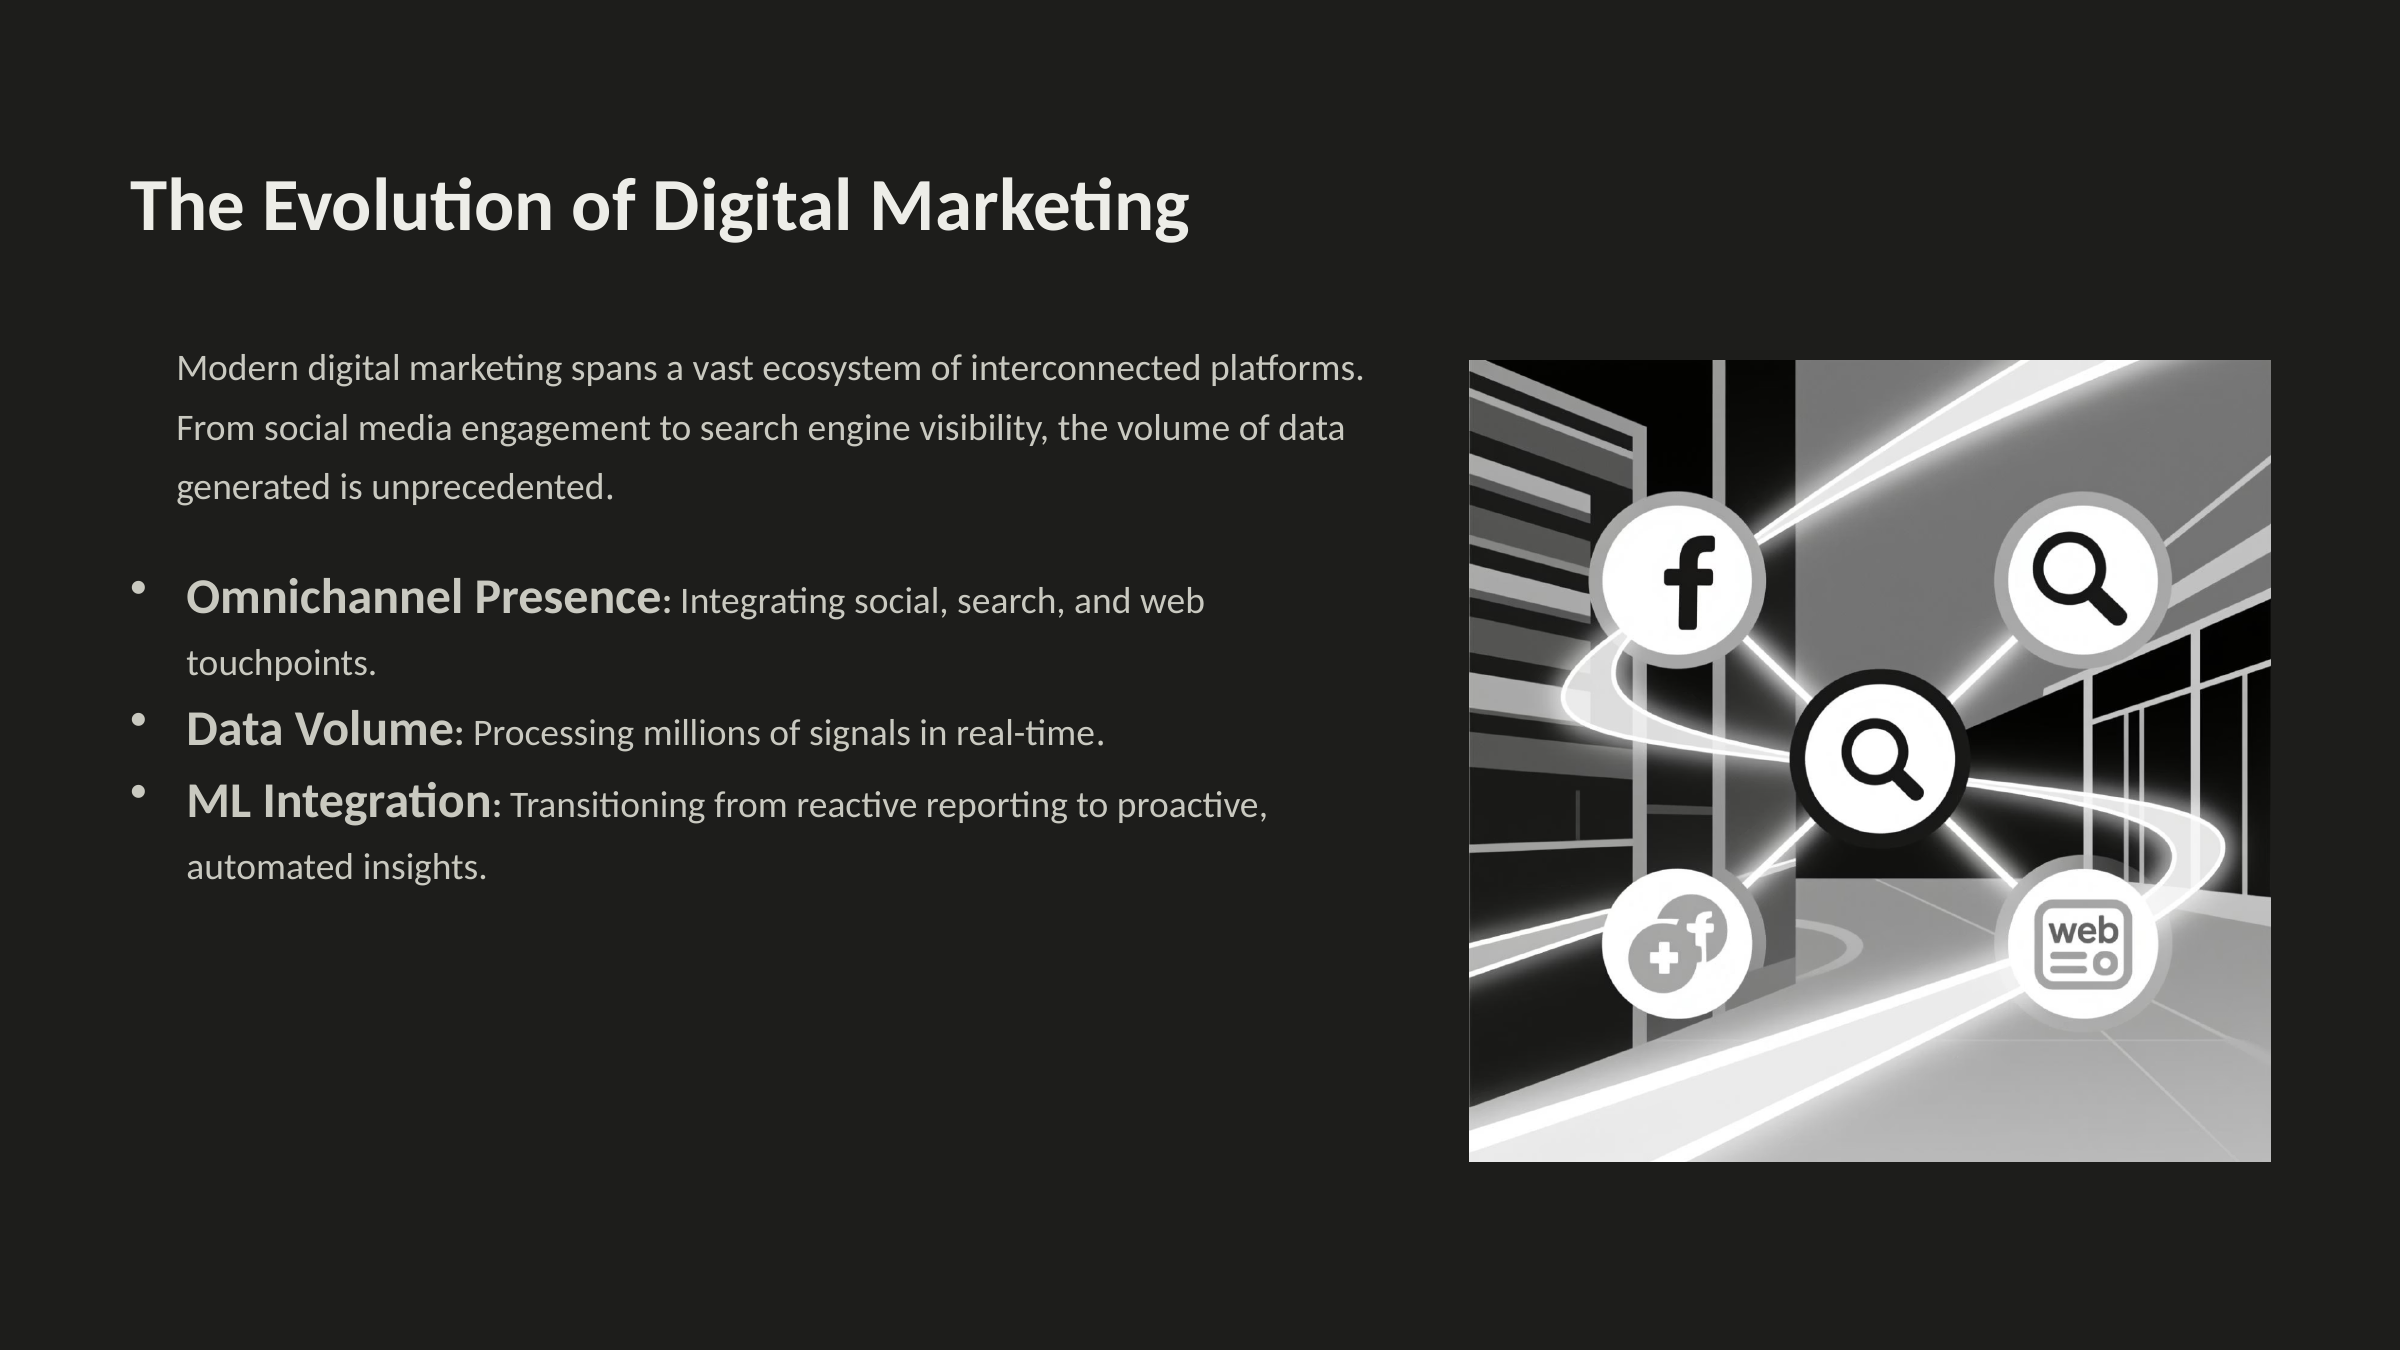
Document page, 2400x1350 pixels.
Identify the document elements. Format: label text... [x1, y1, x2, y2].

text_box The Evolution of Digital Marketing [130, 130, 1705, 247]
text_box Modern digital marketing spans a vast ecosystem of interconnected platforms. From social media engagement to search engine visibility, the volume of data generated is unprecedented. [176, 328, 1424, 508]
picture [1469, 360, 2271, 1162]
text_box Data Volume: Processing millions of signals in real-time. [130, 696, 1378, 756]
text_box ML Integration: Transitioning from reactive reporting to proactive, automated insights. [130, 768, 1378, 888]
text_box Omnichannel Presence: Integrating social, search, and web touchpoints. [130, 563, 1378, 683]
